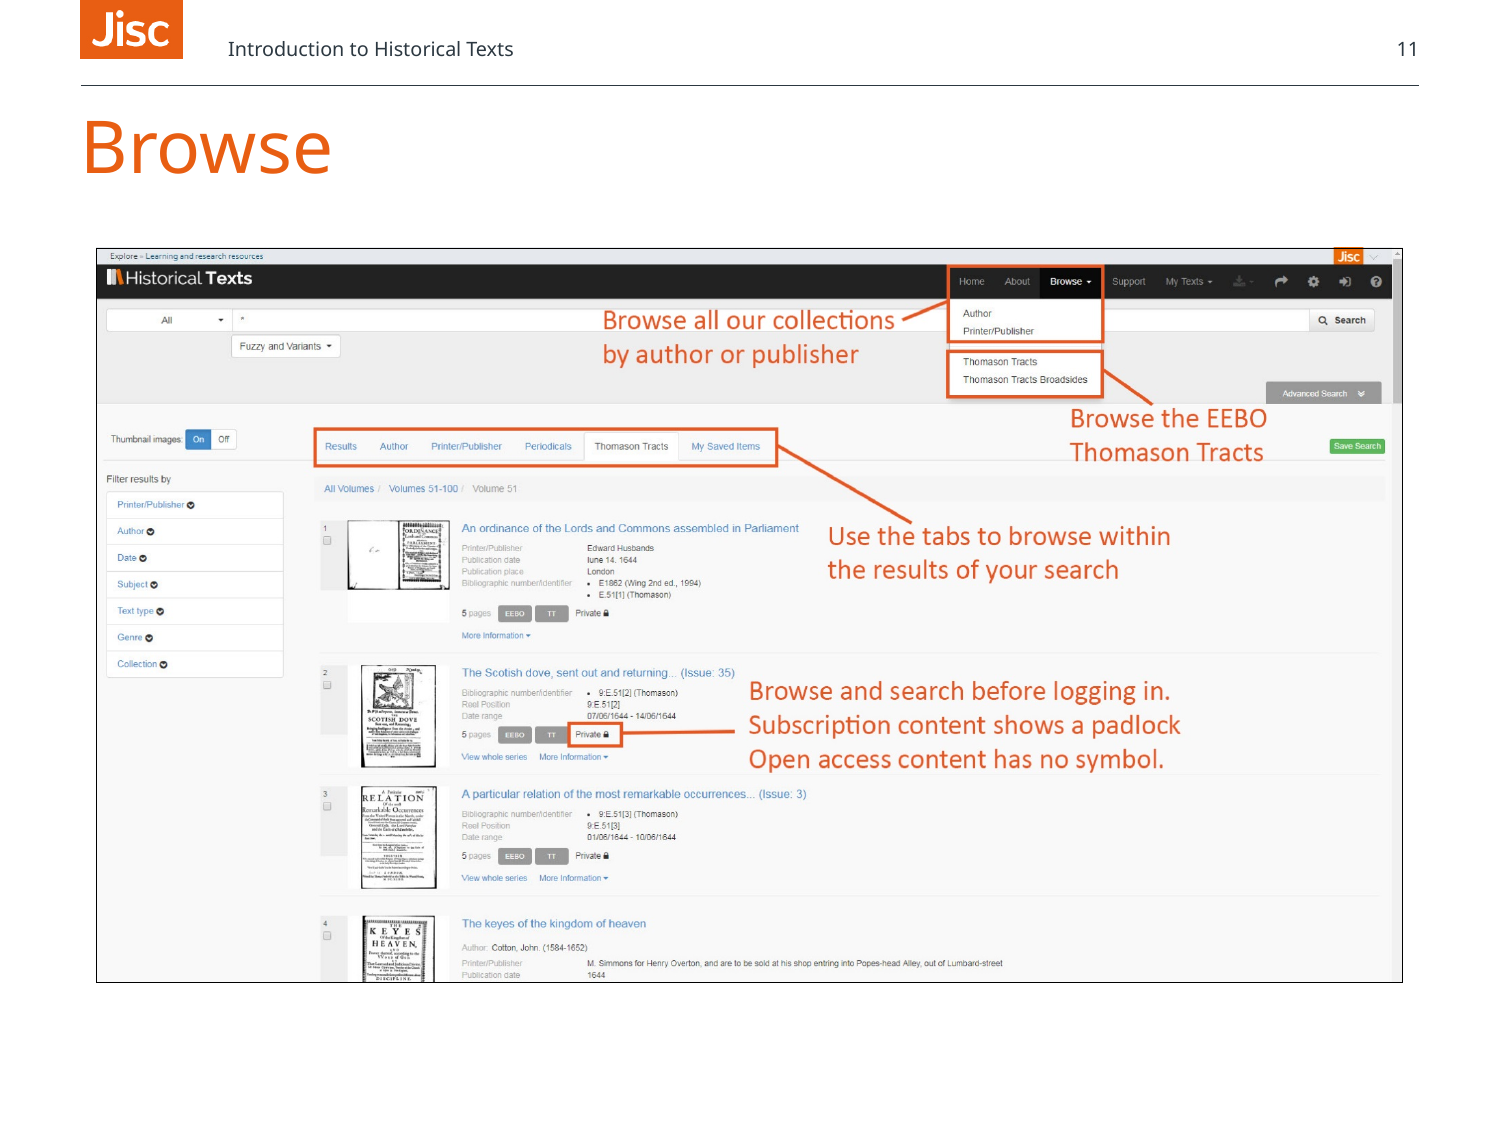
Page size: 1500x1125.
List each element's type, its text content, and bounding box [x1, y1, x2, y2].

slide_number 11 [1338, 39, 1420, 64]
picture [80, 0, 183, 59]
title Browse [80, 85, 1301, 276]
picture [96, 247, 1404, 983]
footer Introduction to Historical Texts [228, 39, 1102, 64]
